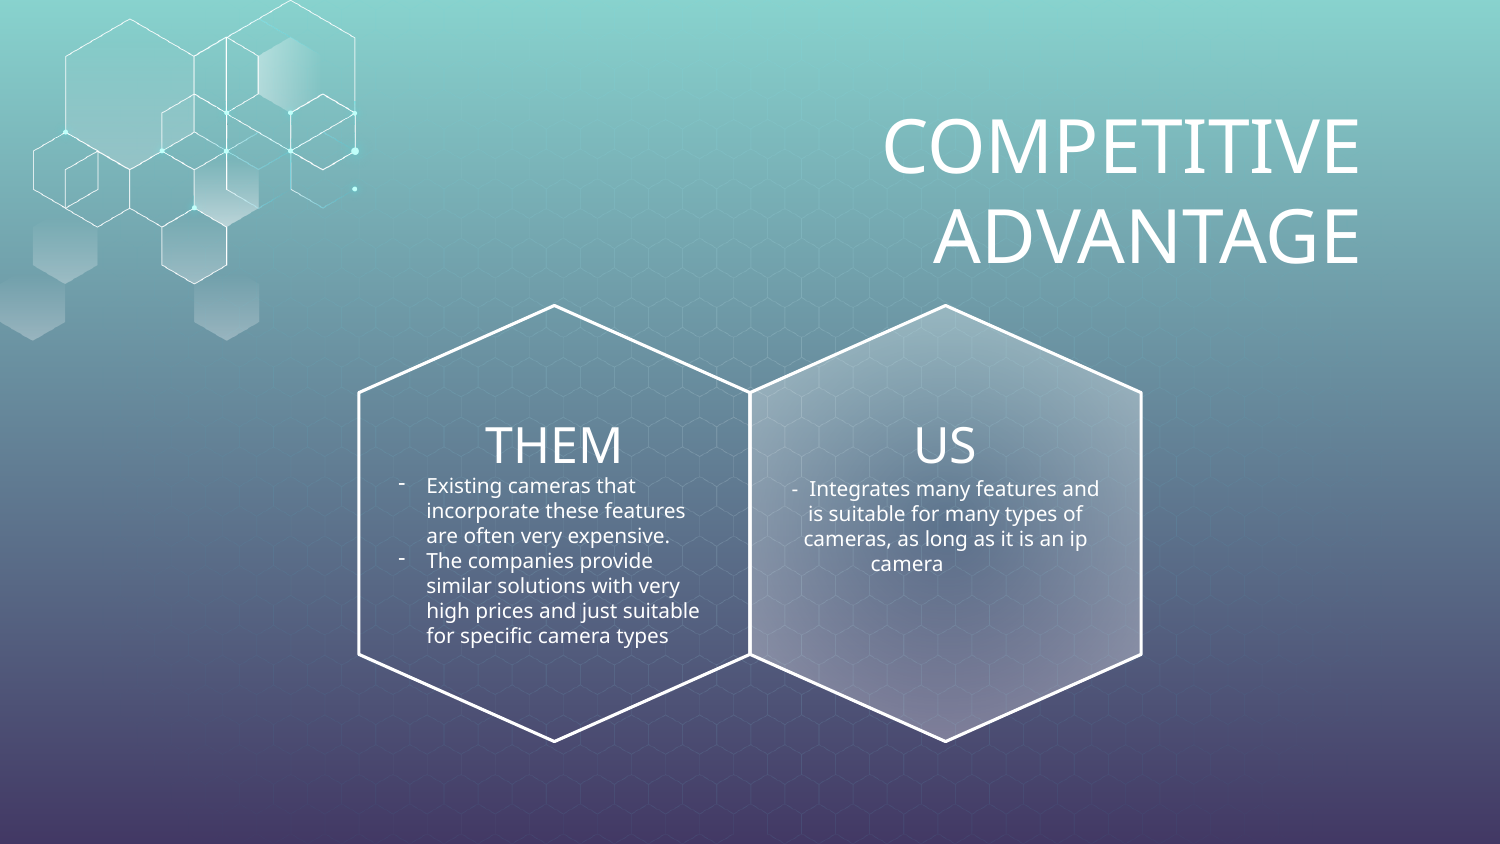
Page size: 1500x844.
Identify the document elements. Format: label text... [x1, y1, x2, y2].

subtitle Existing cameras that incorporate these features are often very expensive. The companies provide similar solutions with very high prices and just suitable for specific camera types [383, 458, 726, 539]
subtitle - Integrates many features and is suitable for many types of cameras, as long as it is an ip camera [774, 460, 1117, 541]
title US [750, 444, 1142, 489]
text_box [750, 489, 1142, 742]
title COMPETITIVE ADVANTAGE [774, 83, 1378, 194]
text_box [750, 305, 1142, 444]
title THEM [365, 444, 744, 489]
text_box [358, 305, 750, 742]
picture [0, 0, 1398, 844]
